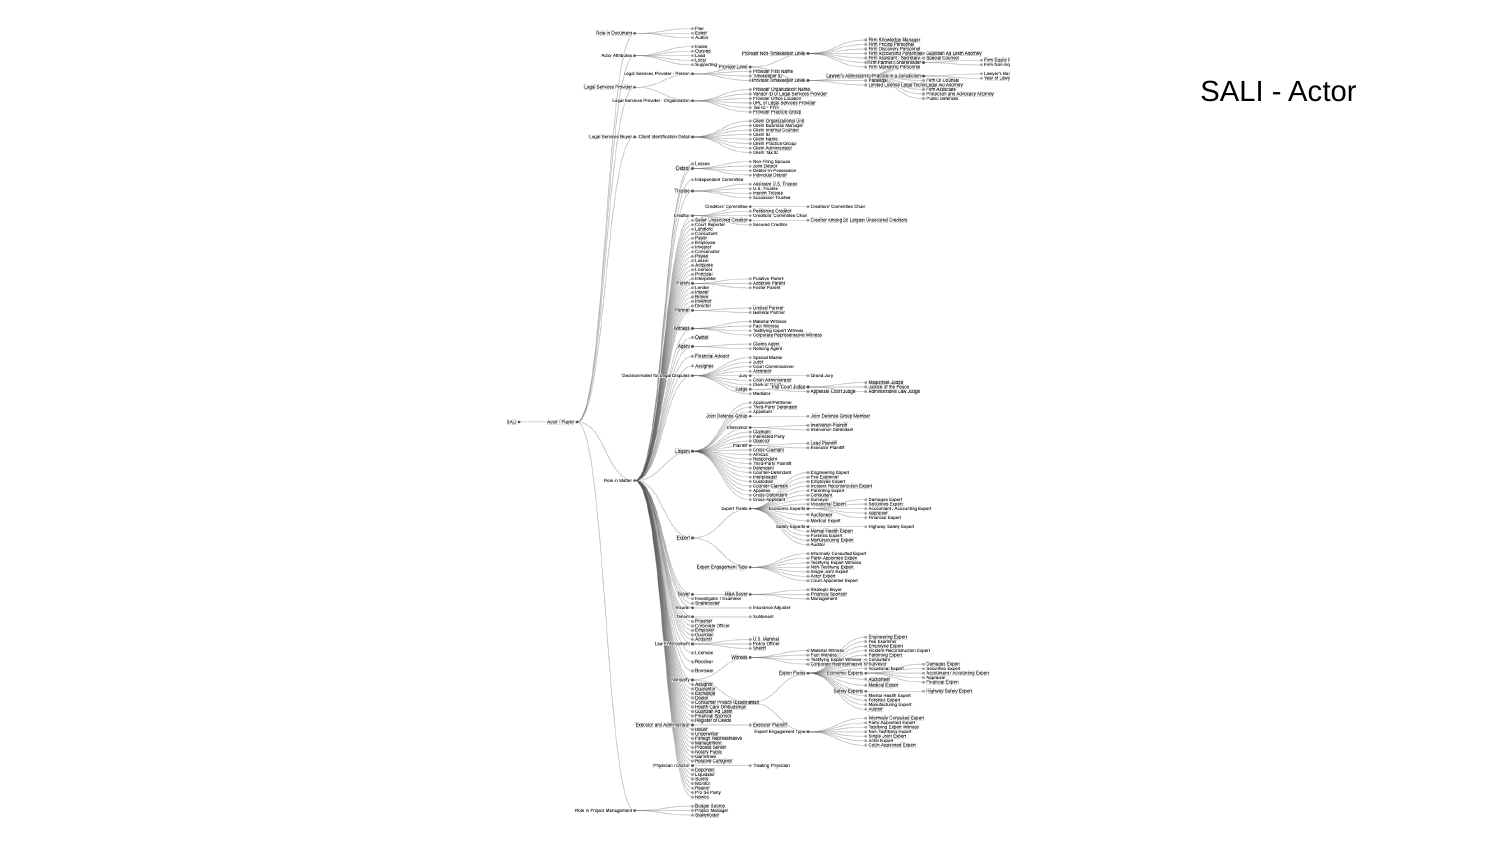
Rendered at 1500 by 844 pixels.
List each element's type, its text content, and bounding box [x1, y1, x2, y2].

text_box SALI - Actor [1057, 56, 1500, 122]
picture [490, 24, 1010, 819]
